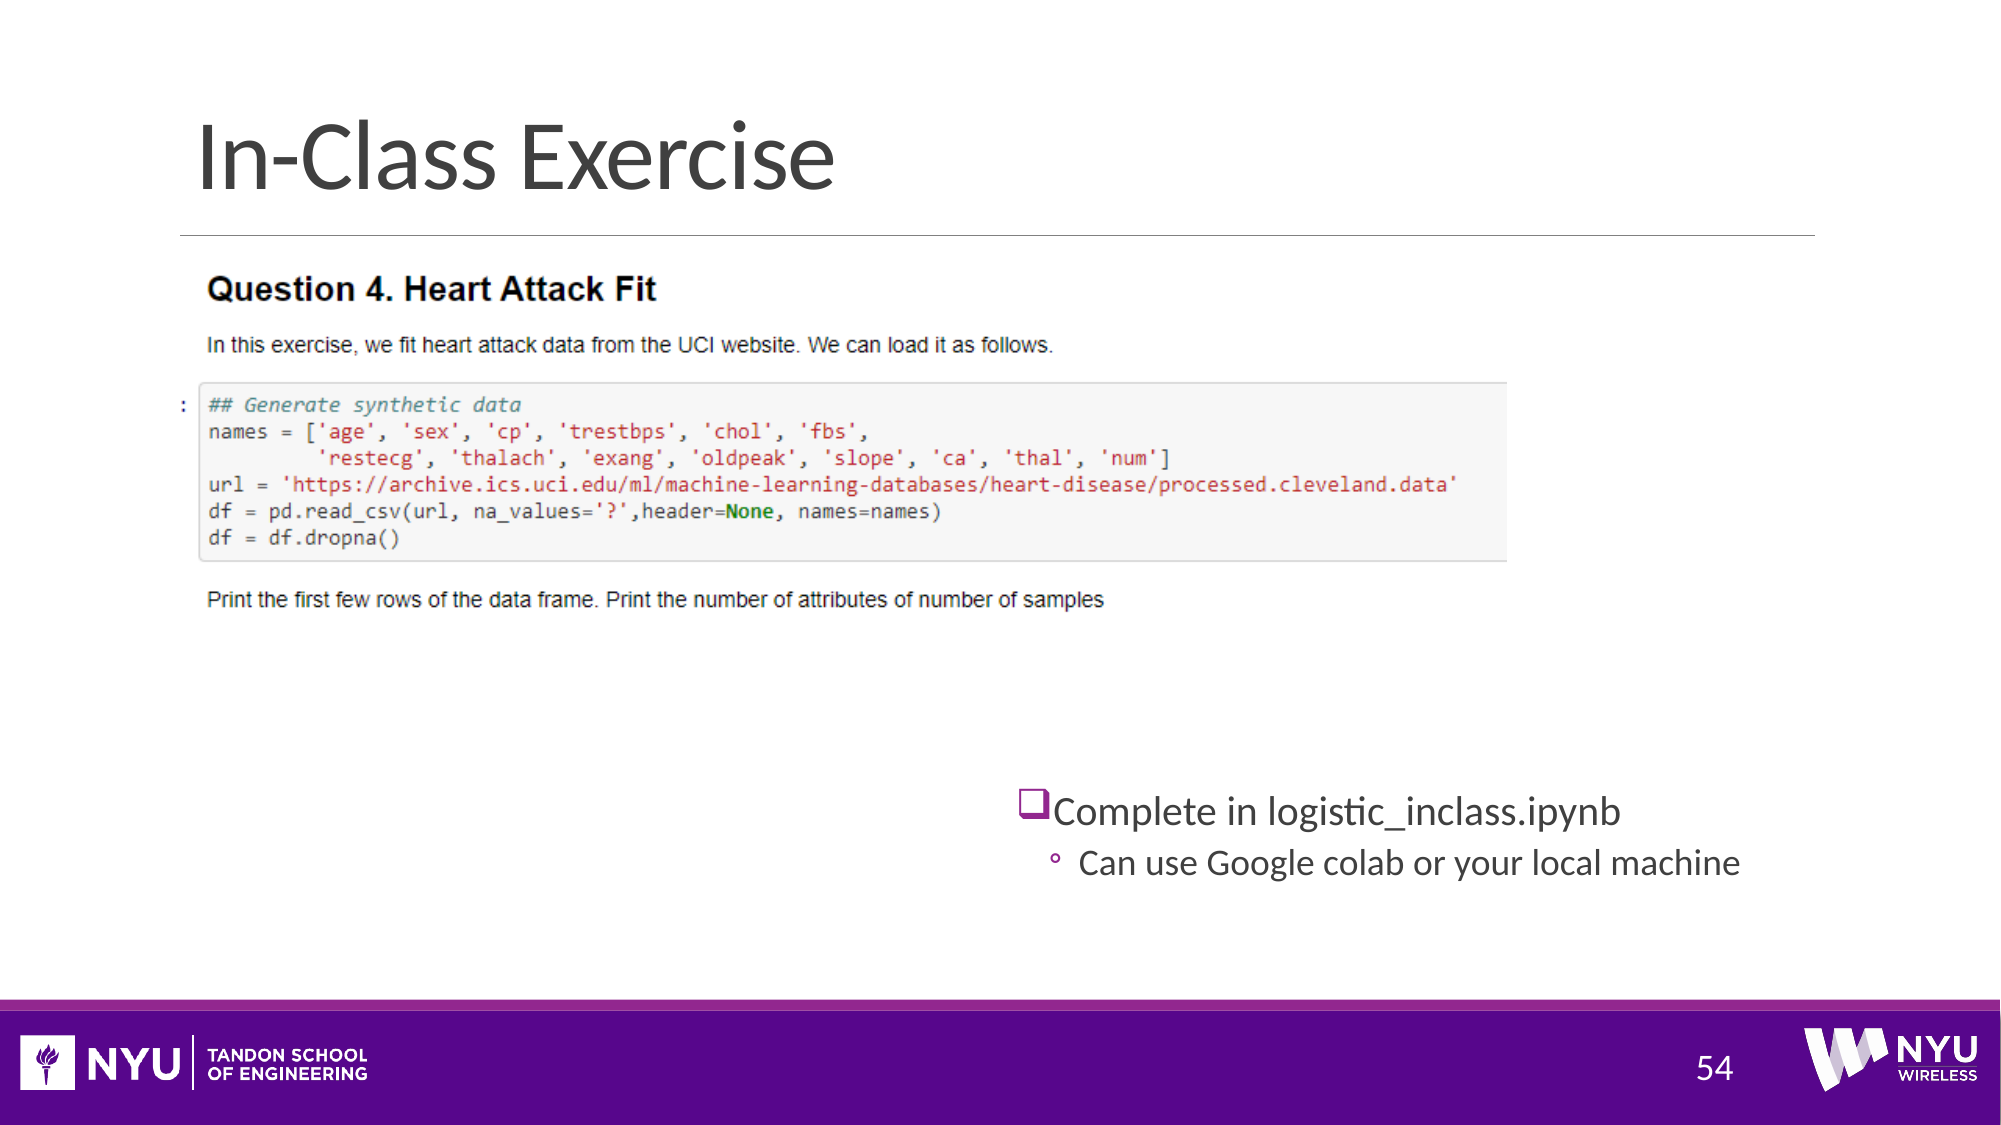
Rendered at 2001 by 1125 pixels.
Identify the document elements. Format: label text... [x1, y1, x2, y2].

slide_number 54 [1533, 1035, 1749, 1096]
title In-Class Exercise [180, 47, 1830, 218]
list Complete in logistic_inclass.ipynb Can use Google colab or your local machine [1015, 782, 1830, 984]
picture [179, 258, 1508, 635]
